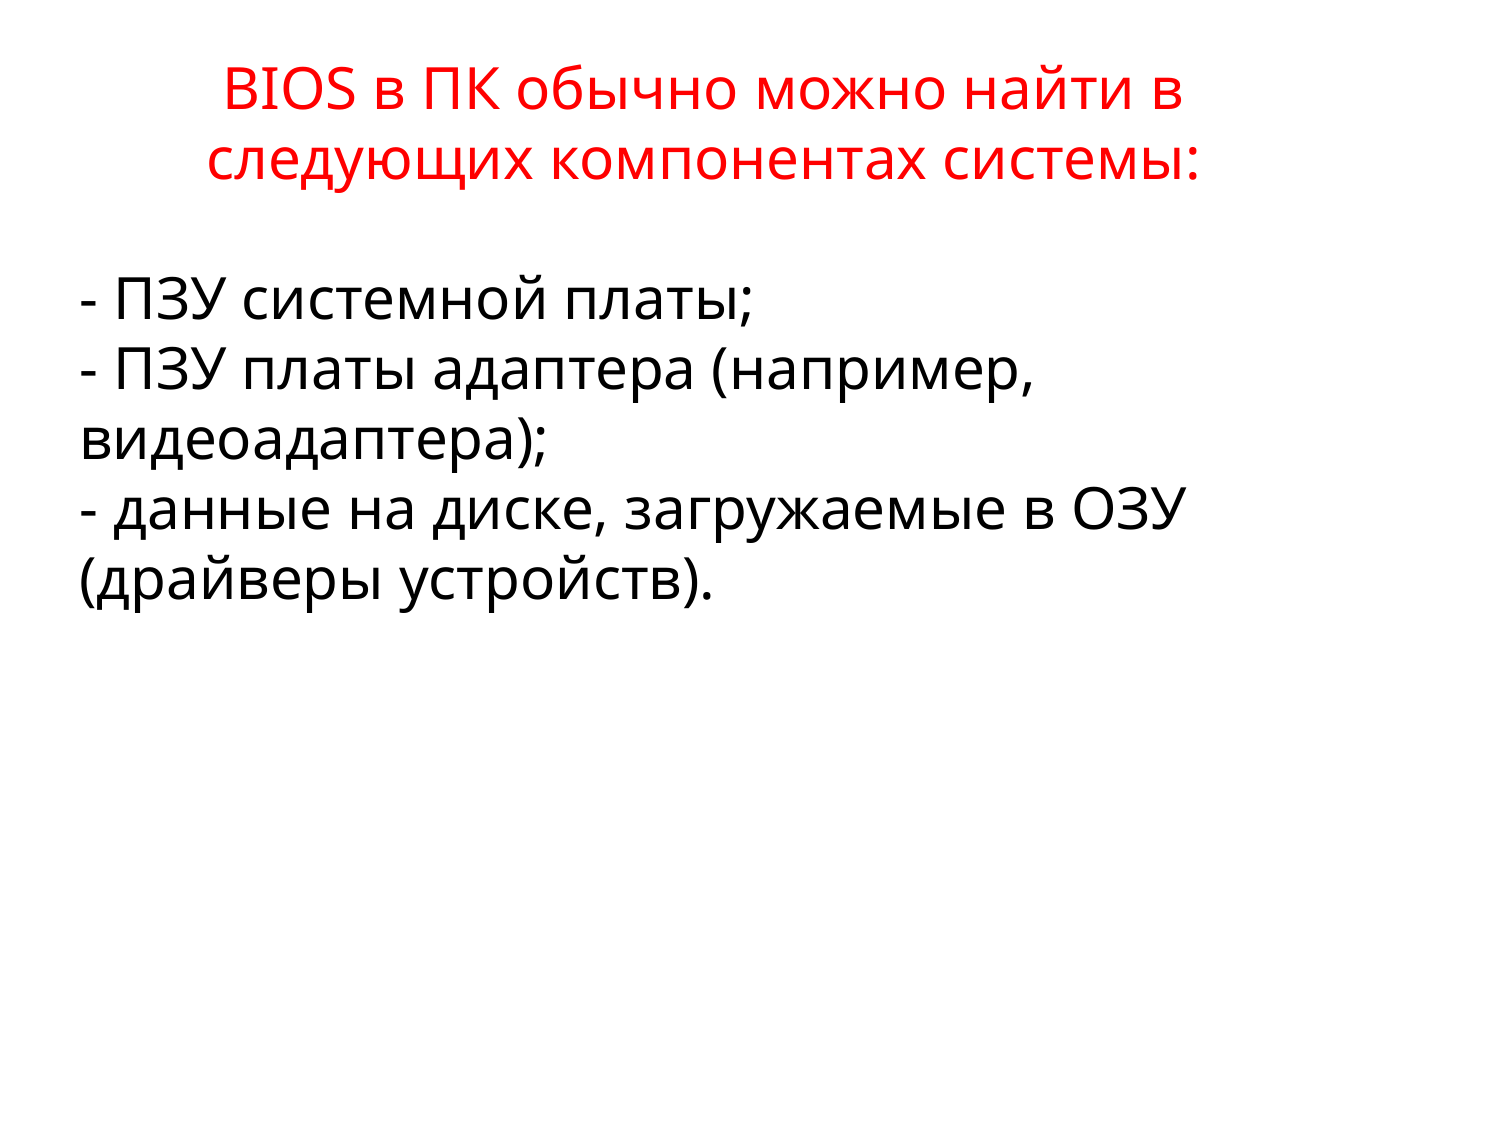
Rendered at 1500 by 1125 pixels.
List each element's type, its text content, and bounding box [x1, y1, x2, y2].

text_box BIOS в ПК обычно можно найти в следующих компонентах системы: - ПЗУ системной платы; - ПЗУ платы адаптера (например, видеоадаптера); - данные на диске, загружаемые в ОЗУ (драйверы устройств). [64, 43, 1343, 619]
